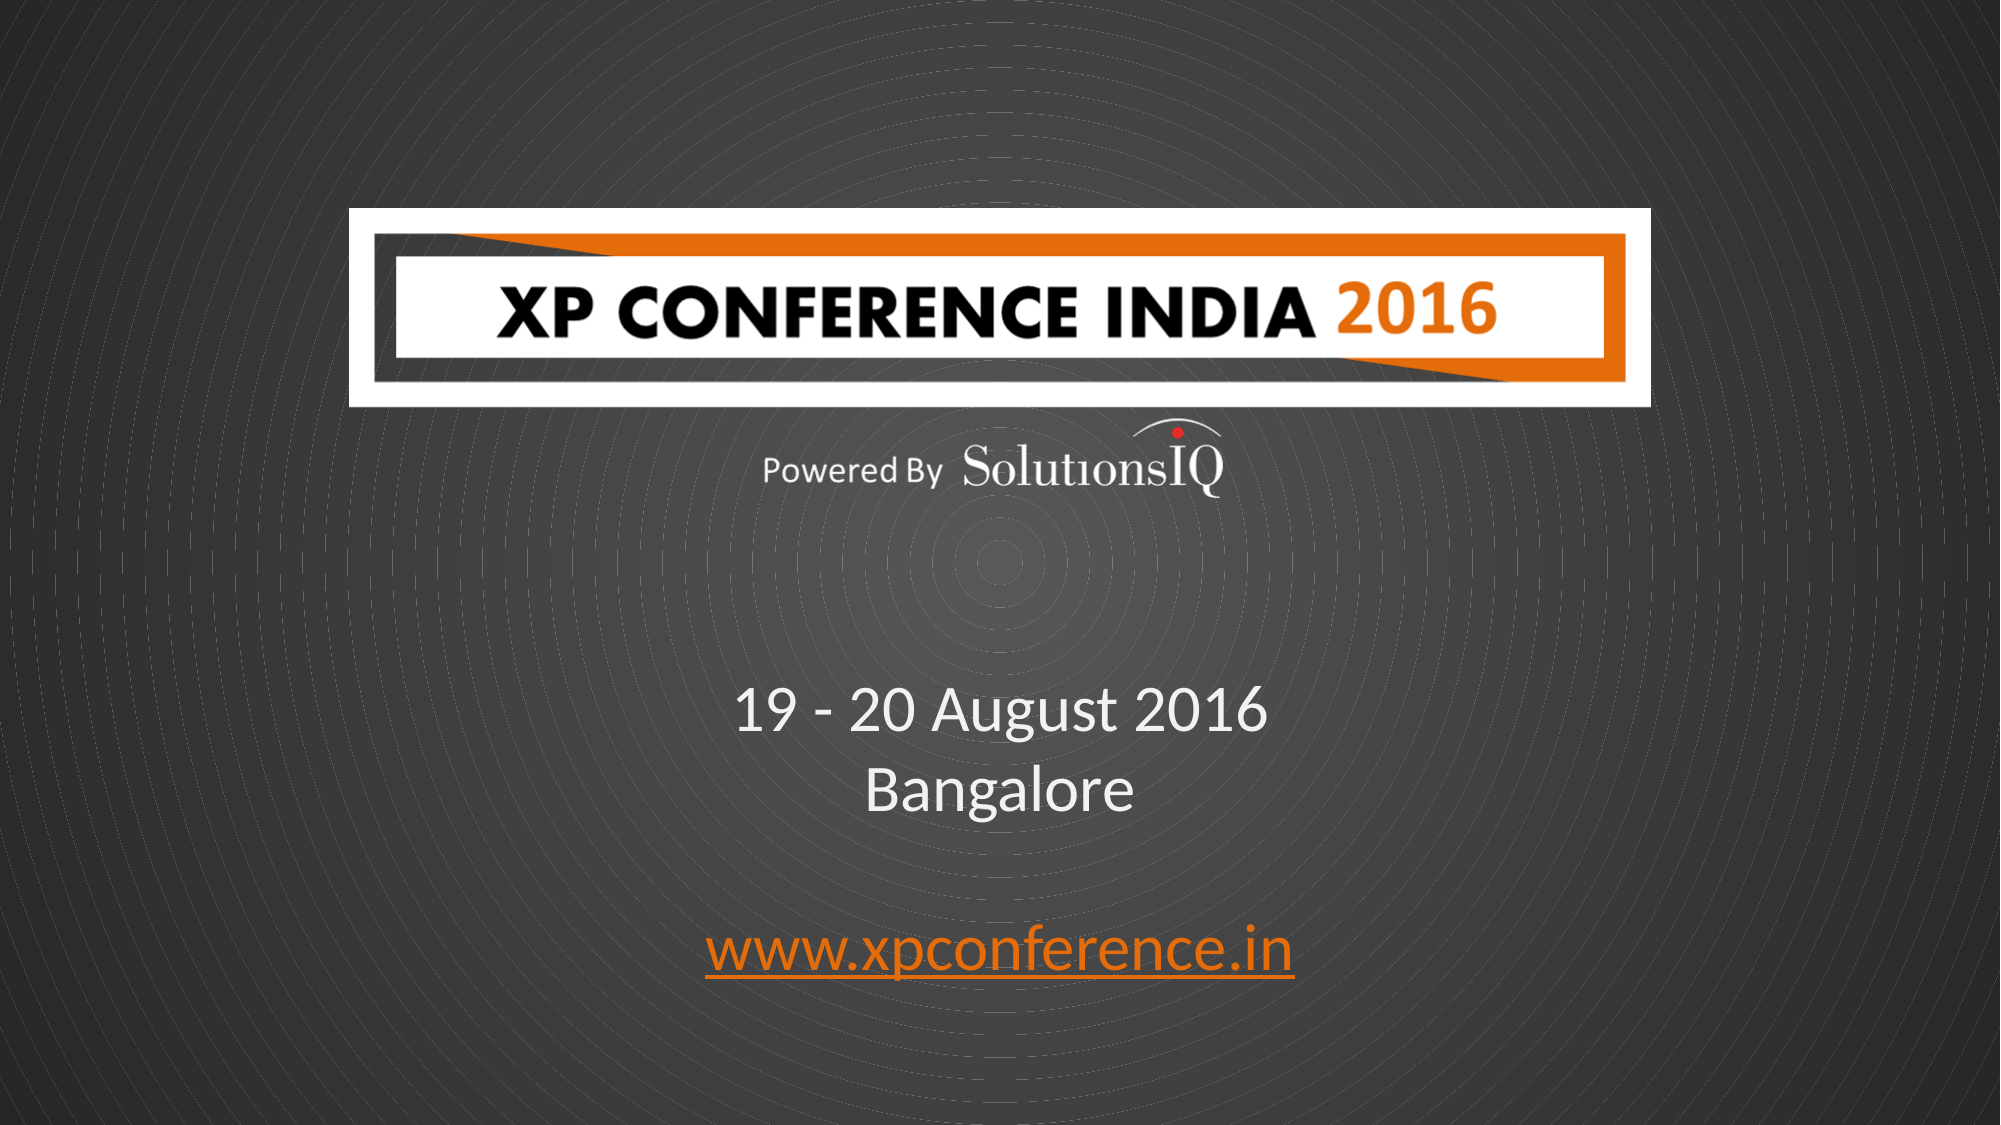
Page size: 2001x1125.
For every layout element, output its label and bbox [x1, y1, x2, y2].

picture [349, 208, 1651, 516]
